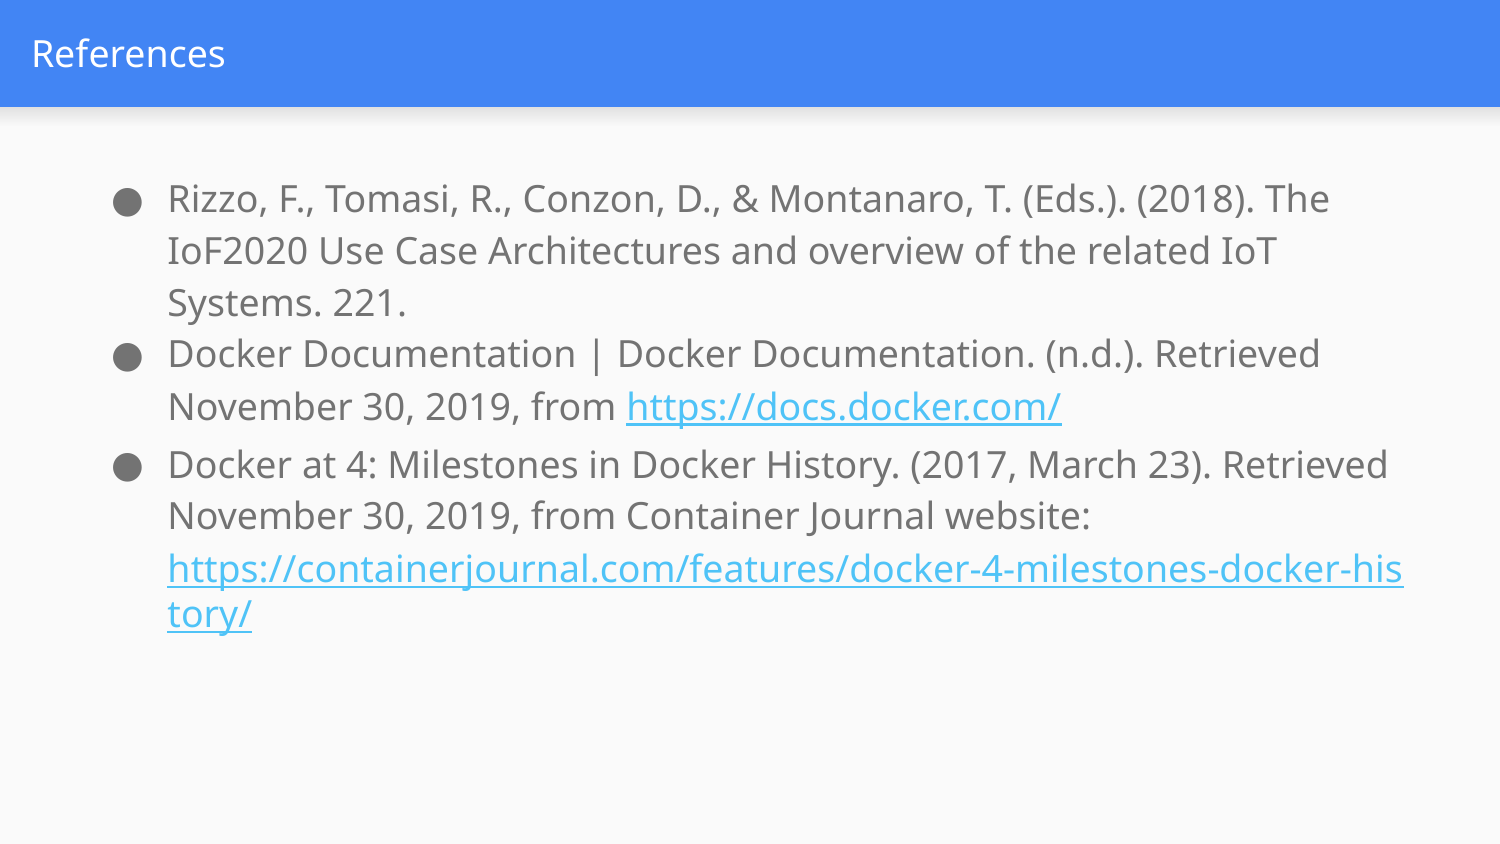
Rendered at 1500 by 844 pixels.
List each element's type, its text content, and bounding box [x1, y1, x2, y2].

list Rizzo, F., Tomasi, R., Conzon, D., & Montanaro, T. (Eds.). (2018). The IoF2020 Use Case Architectures and overview of the related IoT Systems. 221. Docker Documentation | Docker Documentation. (n.d.). Retrieved November 30, 2019, from https://docs.docker.com/ Docker at 4: Milestones in Docker History. (2017, March 23). Retrieved November 30, 2019, from Container Journal website: https://containerjournal.com/features/docker-4-milestones-docker-history/ [77, 153, 1427, 804]
title References [16, 2, 1464, 102]
